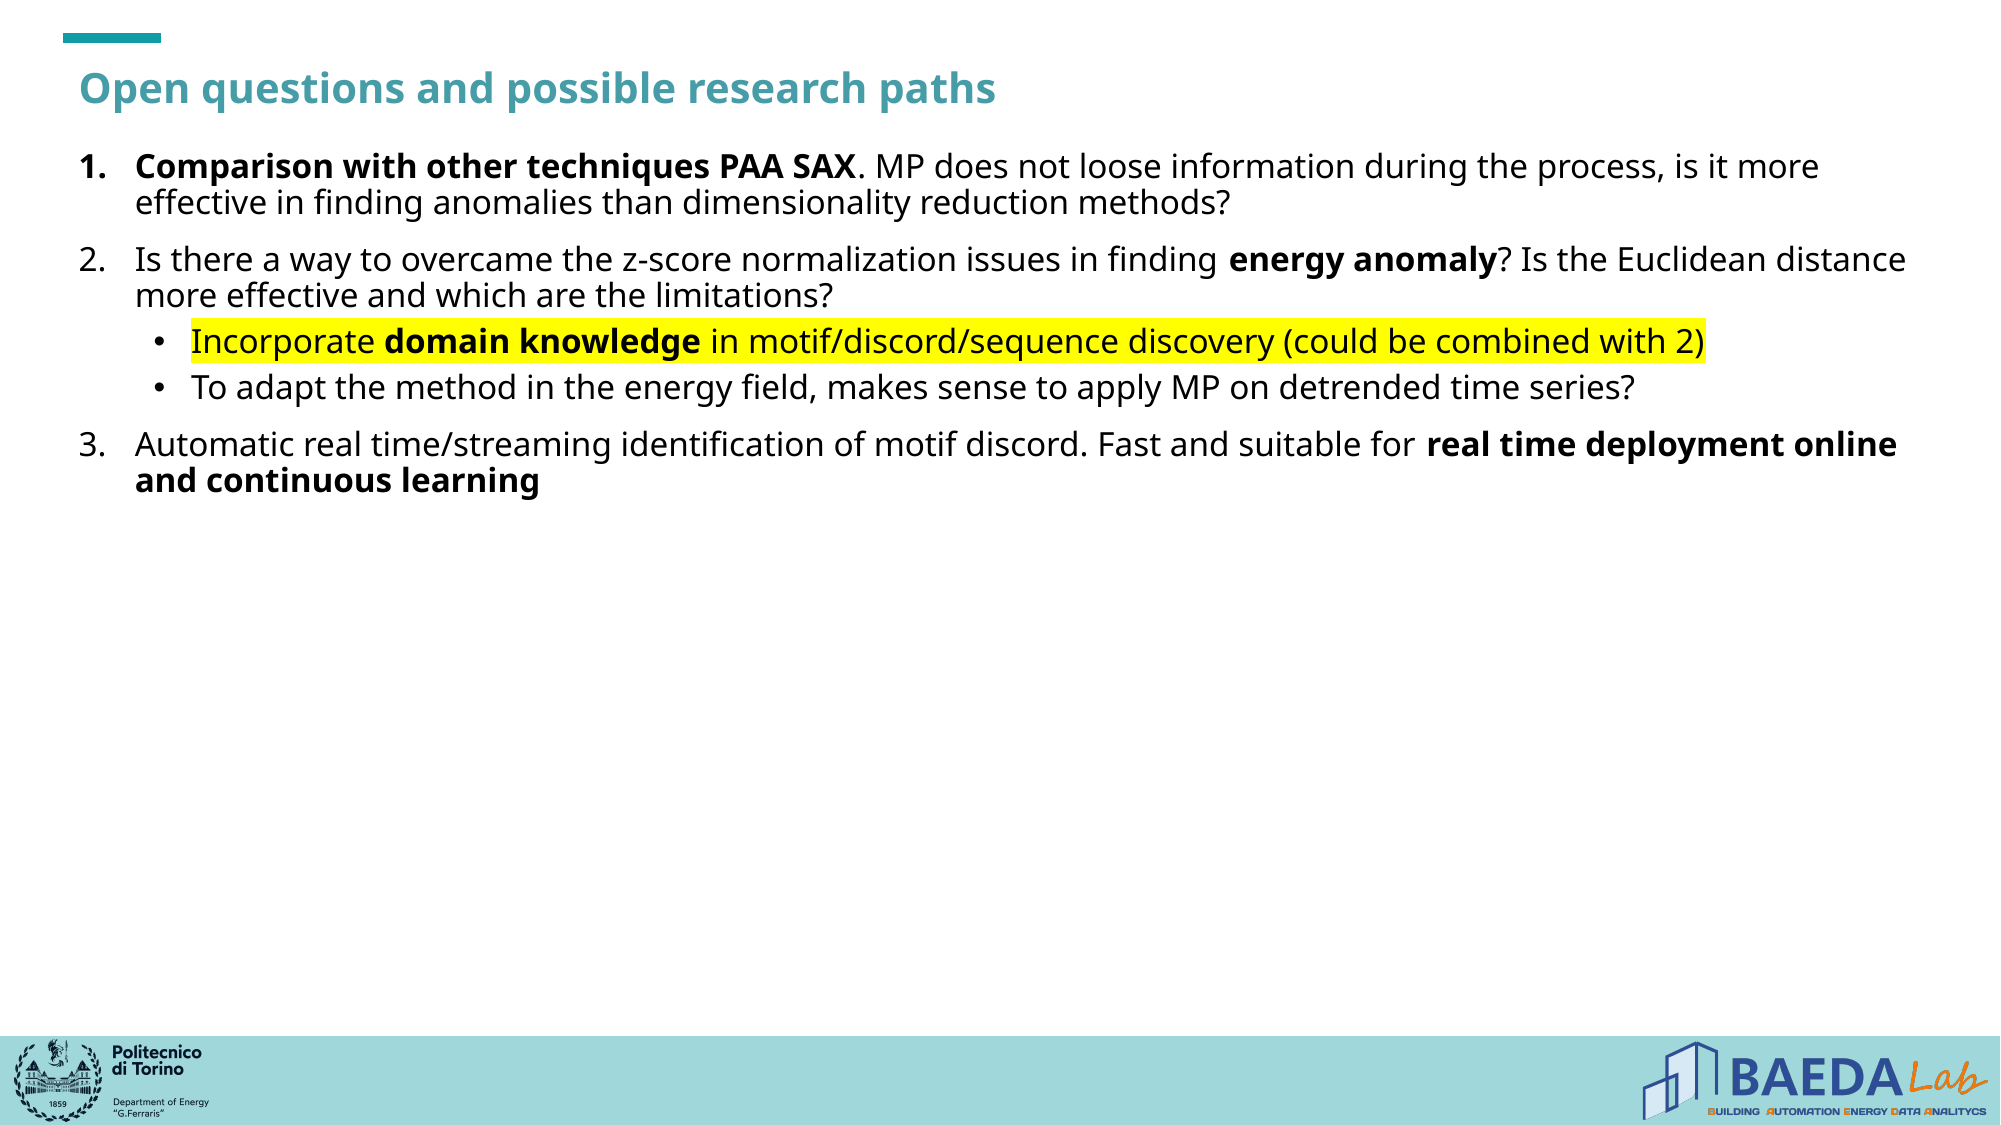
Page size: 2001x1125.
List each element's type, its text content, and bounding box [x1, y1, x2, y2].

picture [14, 1039, 209, 1122]
picture [1642, 1041, 2000, 1120]
list Comparison with other techniques PAA SAX. MP does not loose information during the process, is it more effective in finding anomalies than dimensionality reduction methods? Is there a way to overcame the z-score normalization issues in finding energy anomaly? Is the Euclidean distance more effective and which are the limitations? Incorporate domain knowledge in motif/discord/sequence discovery (could be combined with 2) To adapt the method in the energy field, makes sense to apply MP on detrended time series? Automatic real time/streaming identification of motif discord. Fast and suitable for real time deployment online and continuous learning [63, 142, 1937, 1022]
title Open questions and possible research paths [63, 60, 1937, 123]
